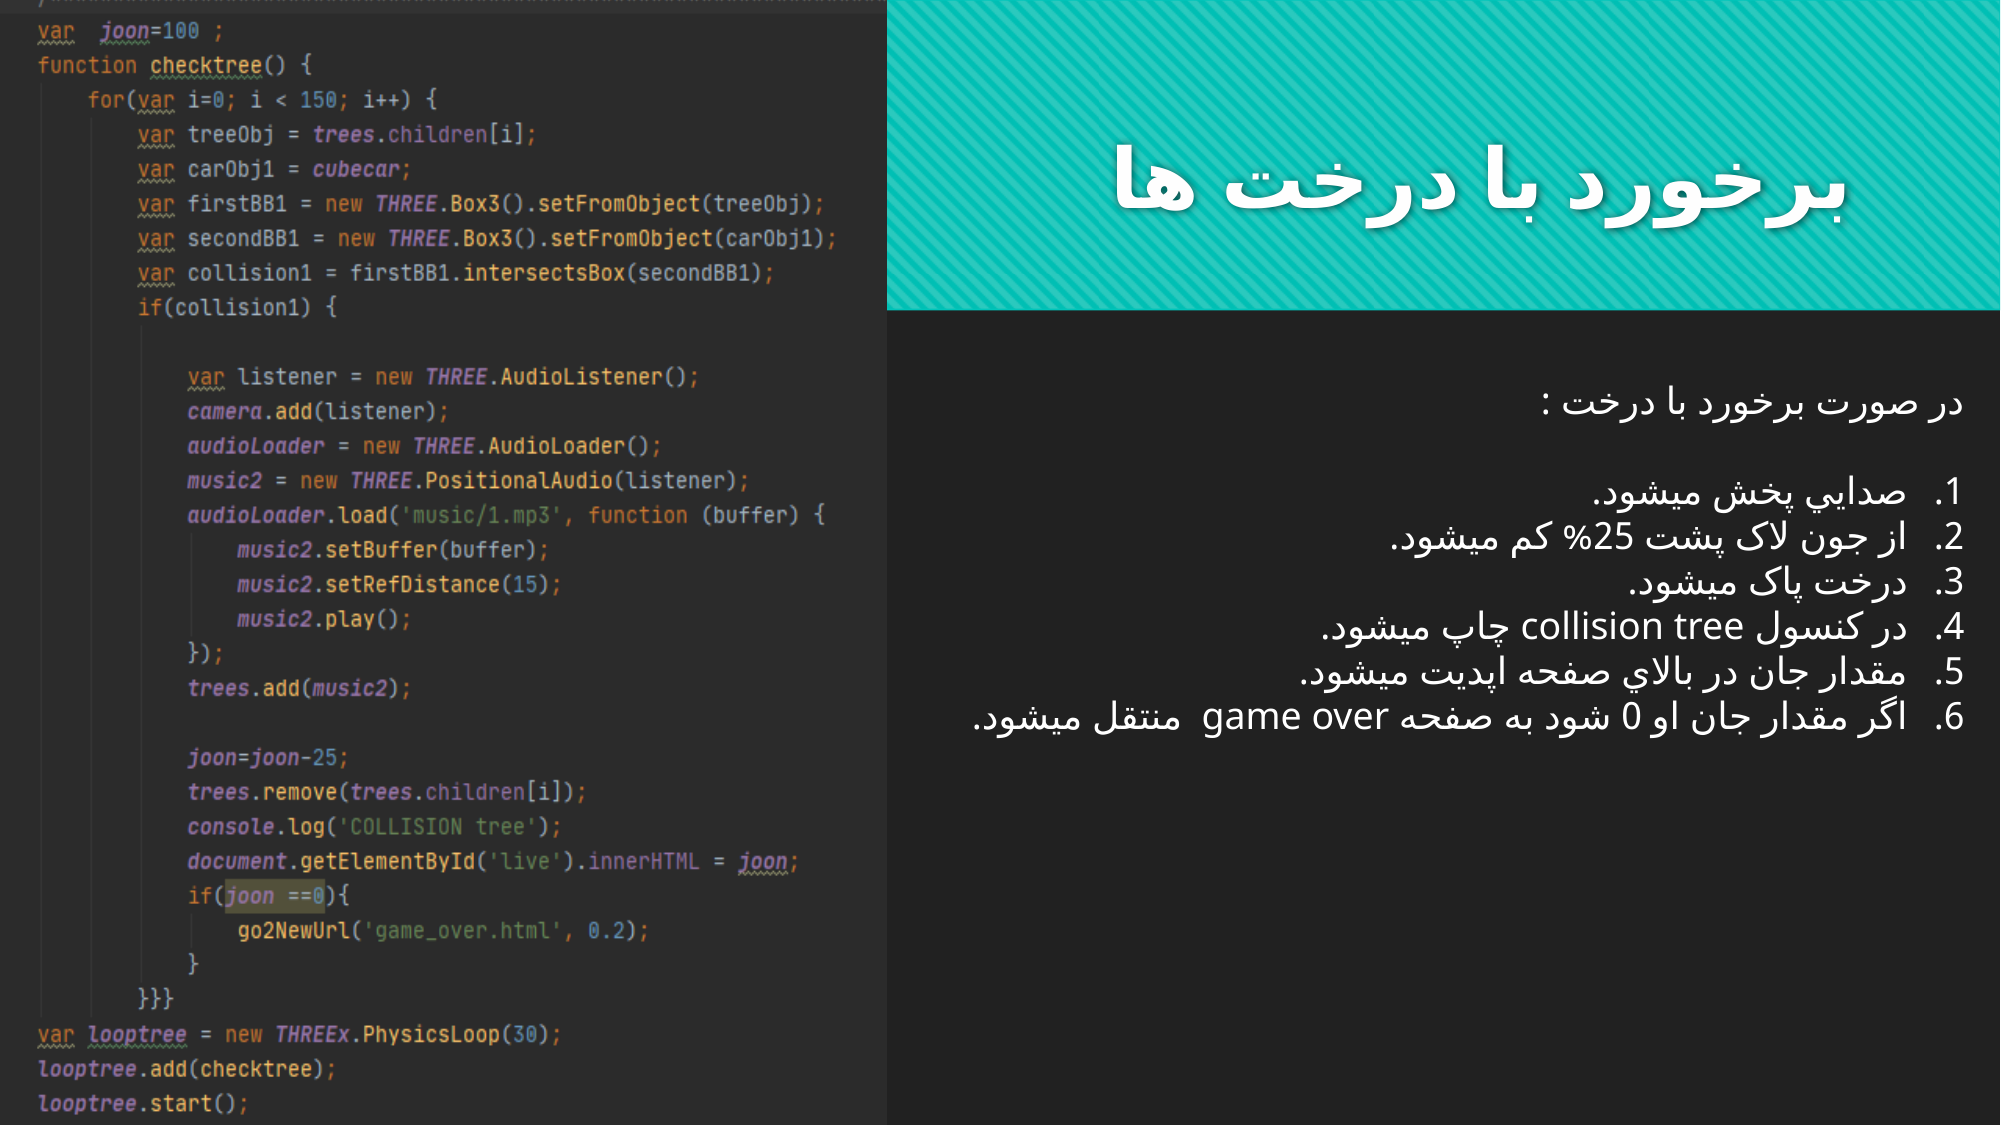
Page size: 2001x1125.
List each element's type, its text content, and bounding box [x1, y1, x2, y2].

picture [0, 0, 887, 1125]
title برخورد با درخت ها [887, 73, 1868, 233]
text_box در صورت برخورد با درخت : صدايي پخش ميشود. از جون لاک پشت 25% کم ميشود. درخت پاک ميشود. در کنسول collision tree چاپ ميشود. مقدار جان در بالاي صفحه اپديت ميشود. اگر مقدار جان او 0 شود به صفحه game over منتقل ميشود. [887, 369, 1980, 745]
